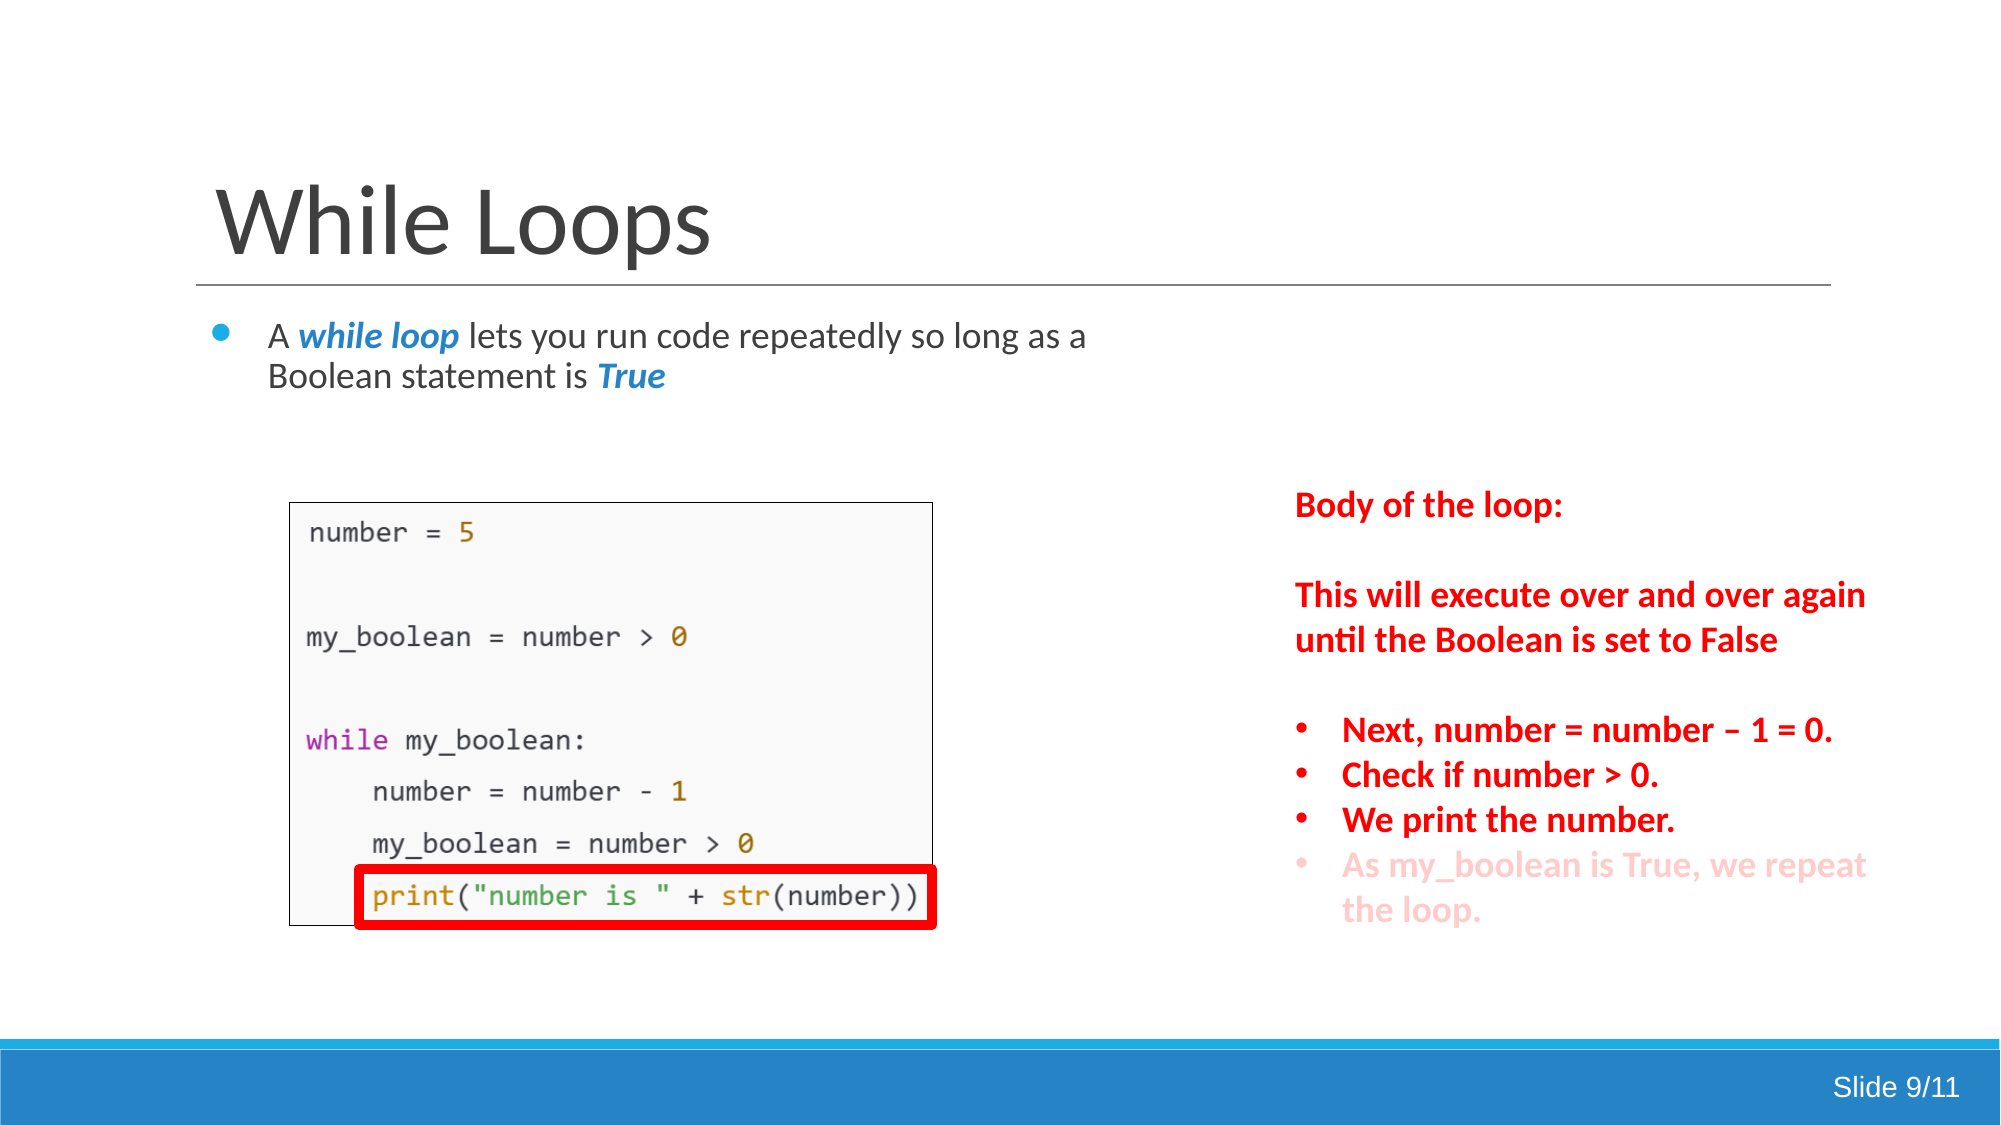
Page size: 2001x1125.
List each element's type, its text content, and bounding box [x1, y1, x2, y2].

text_box Slide 9/11 [1817, 1053, 2000, 1125]
text_box A while loop lets you run code repeatedly so long as a Boolean statement is True [192, 308, 1127, 870]
title While Loops [200, 44, 1850, 283]
text_box Body of the loop: This will execute over and over again until the Boolean is set to False Next, number = number – 1 = 0. Check if number > 0. We print the number. As my_boolean is True, we repeat the loop. [1280, 465, 1925, 946]
picture [288, 502, 933, 926]
